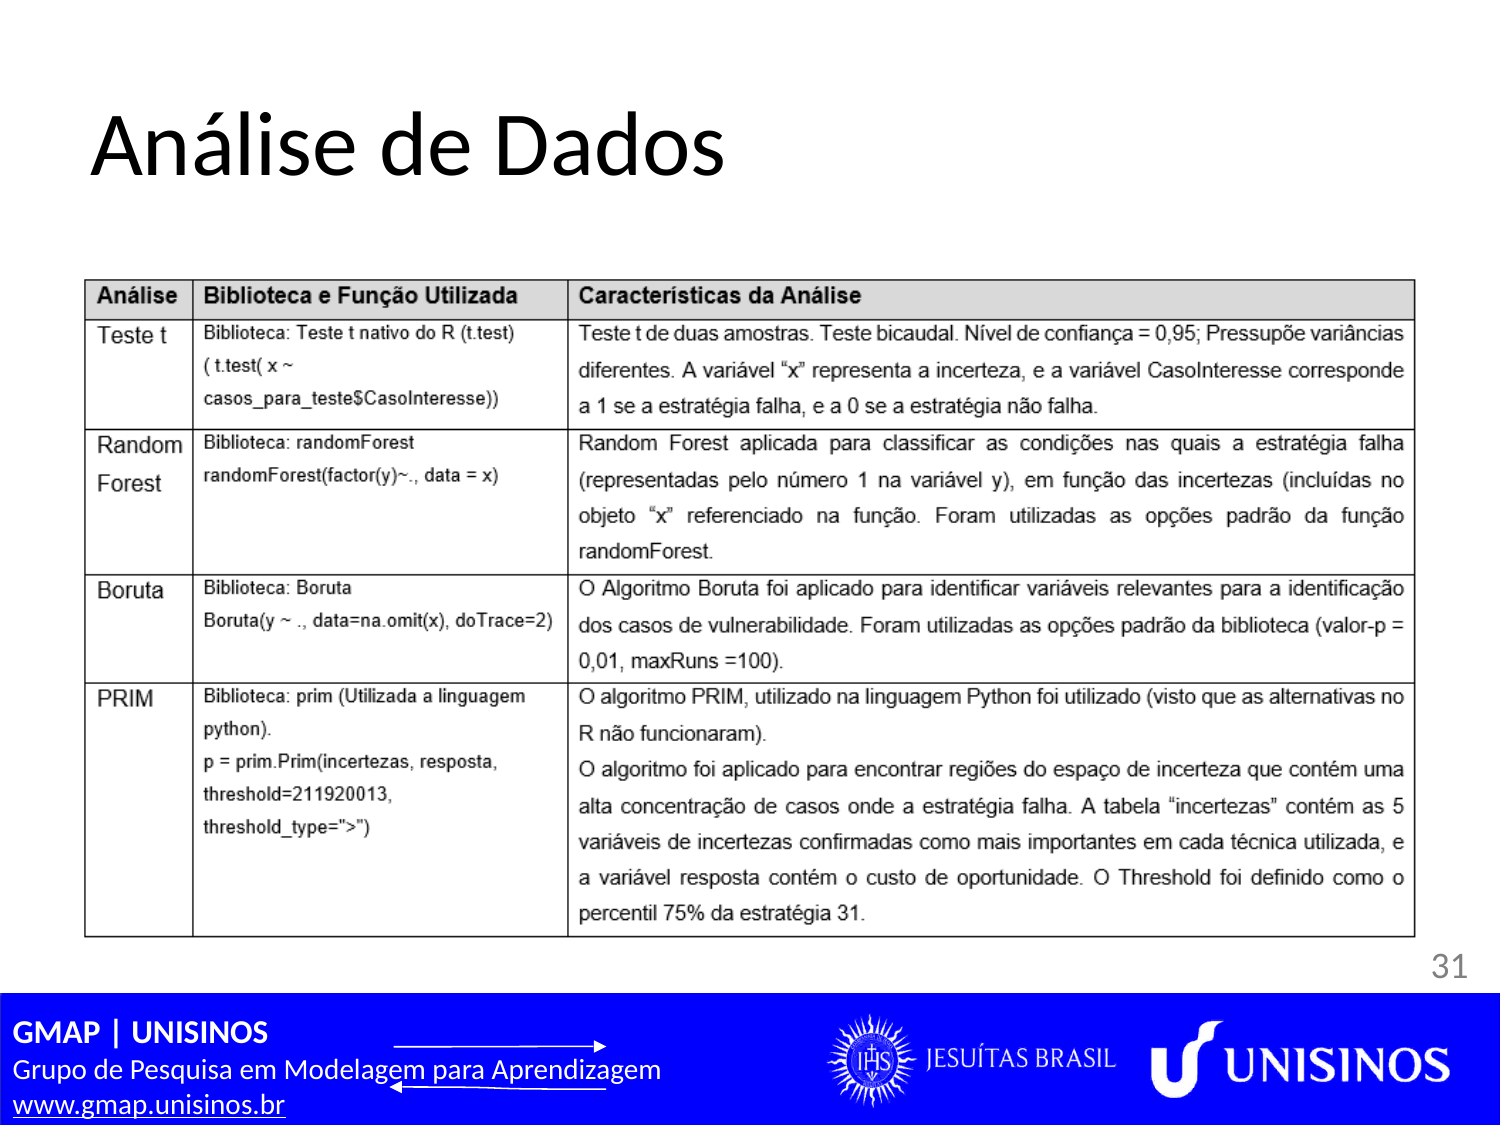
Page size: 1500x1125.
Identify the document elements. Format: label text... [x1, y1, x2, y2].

picture [82, 278, 1418, 939]
title Análise de Dados [75, 45, 1425, 233]
picture [0, 993, 1500, 1125]
